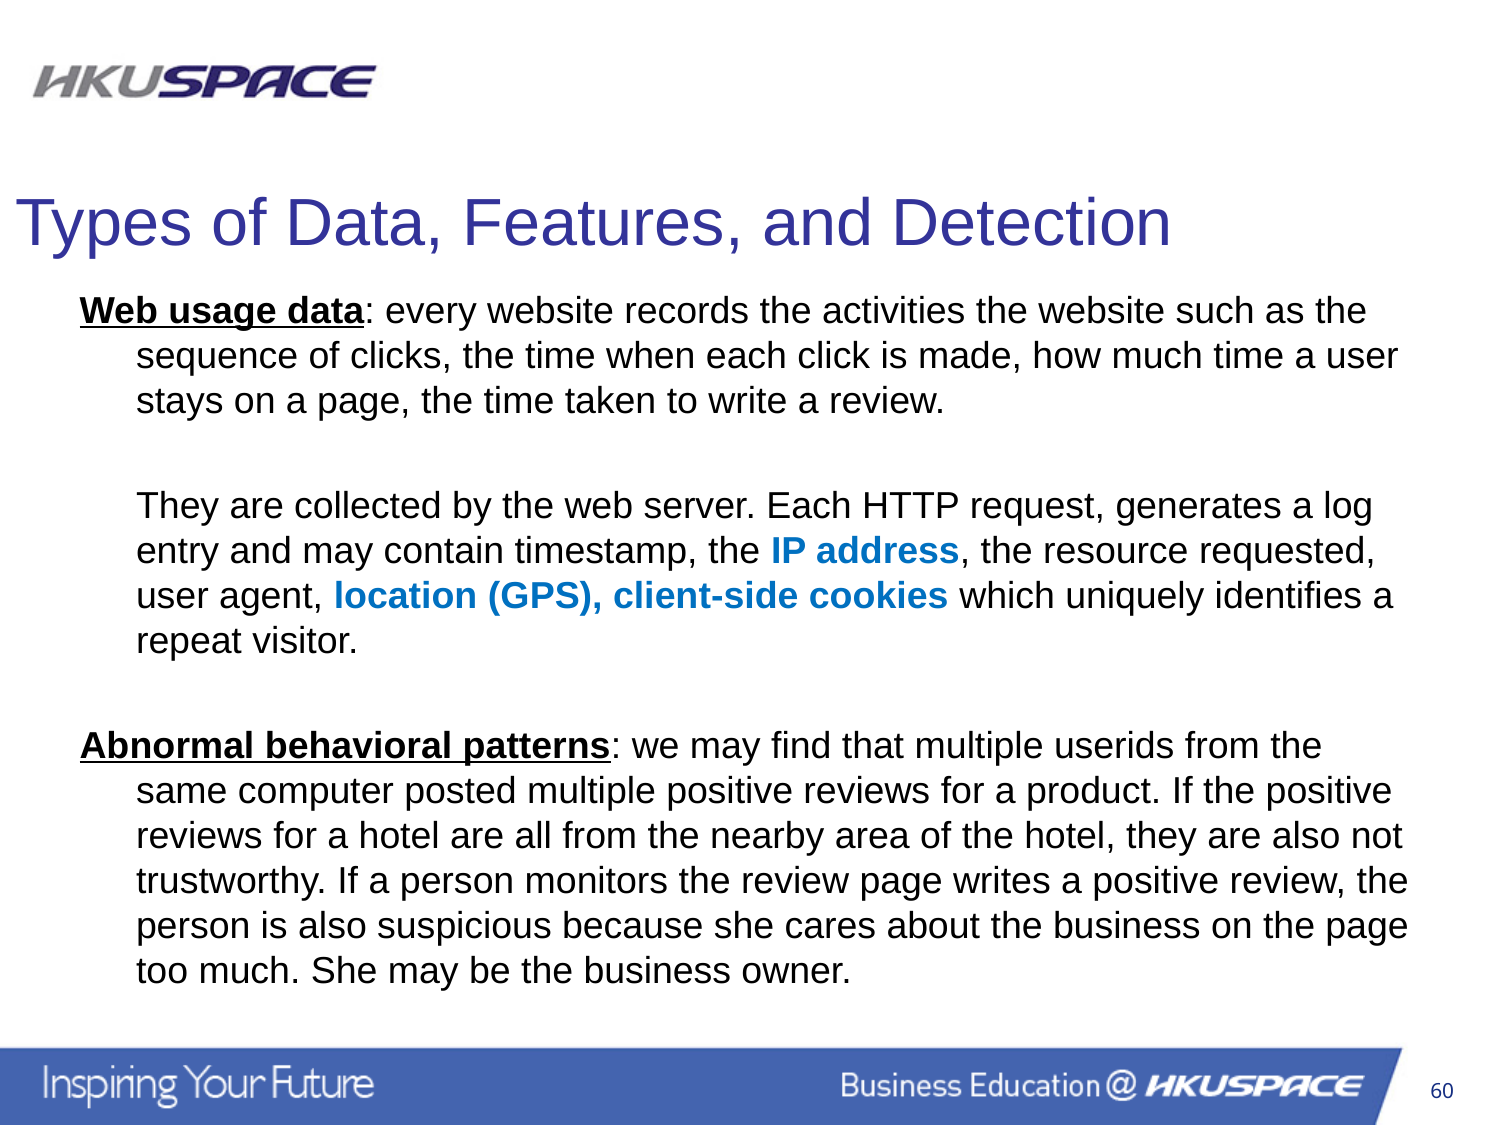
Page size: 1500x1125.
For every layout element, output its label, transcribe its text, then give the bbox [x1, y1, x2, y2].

title Types of Data, Features, and Detection [0, 101, 1325, 266]
text_box Web usage data: every website records the activities the website such as the sequence of clicks, the time when each click is made, how much time a user stays on a page, the time taken to write a review. They are collected by the web server. Each HTTP request, generates a log entry and may contain timestamp, the IP address, the resource requested, user agent, location (GPS), client-side cookies which uniquely identifies a repeat visitor. Abnormal behavioral patterns: we may find that multiple userids from the same computer posted multiple positive reviews for a product. If the positive reviews for a hotel are all from the nearby area of the hotel, they are also not trustworthy. If a person monitors the review page writes a positive review, the person is also suspicious because she cares about the business on the page too much. She may be the business owner. [64, 278, 1436, 1047]
slide_number 60 [1415, 1070, 1499, 1125]
picture [0, 0, 1500, 1125]
